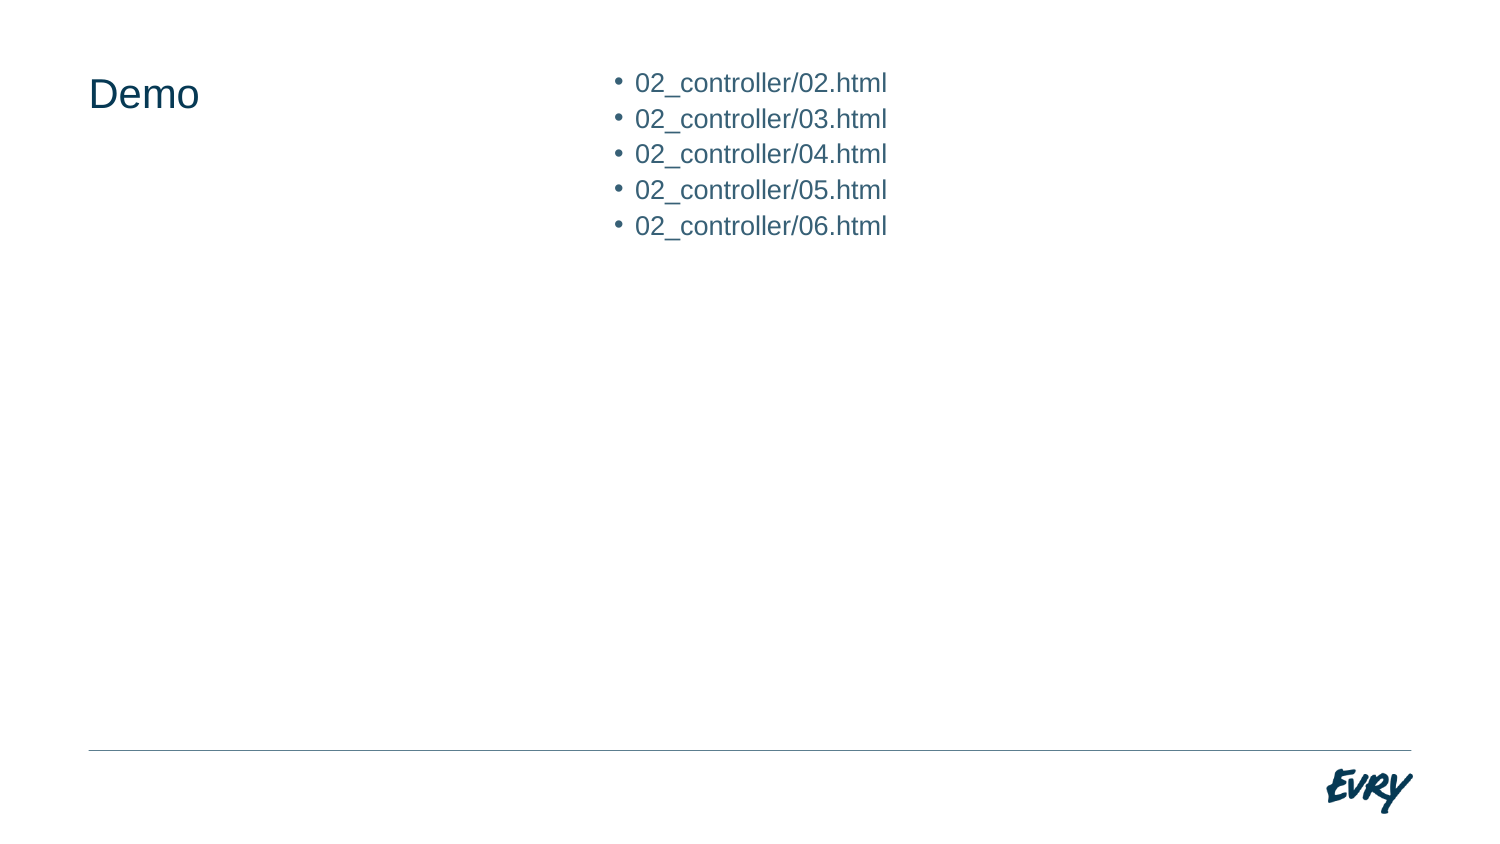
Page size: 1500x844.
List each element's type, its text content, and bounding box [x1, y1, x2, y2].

list 02_controller/02.html 02_controller/03.html 02_controller/04.html 02_controller/05.html 02_controller/06.html [614, 62, 1412, 723]
picture [1388, 779, 1413, 814]
title Demo [88, 62, 556, 227]
picture [1326, 768, 1413, 814]
picture [1376, 779, 1383, 785]
